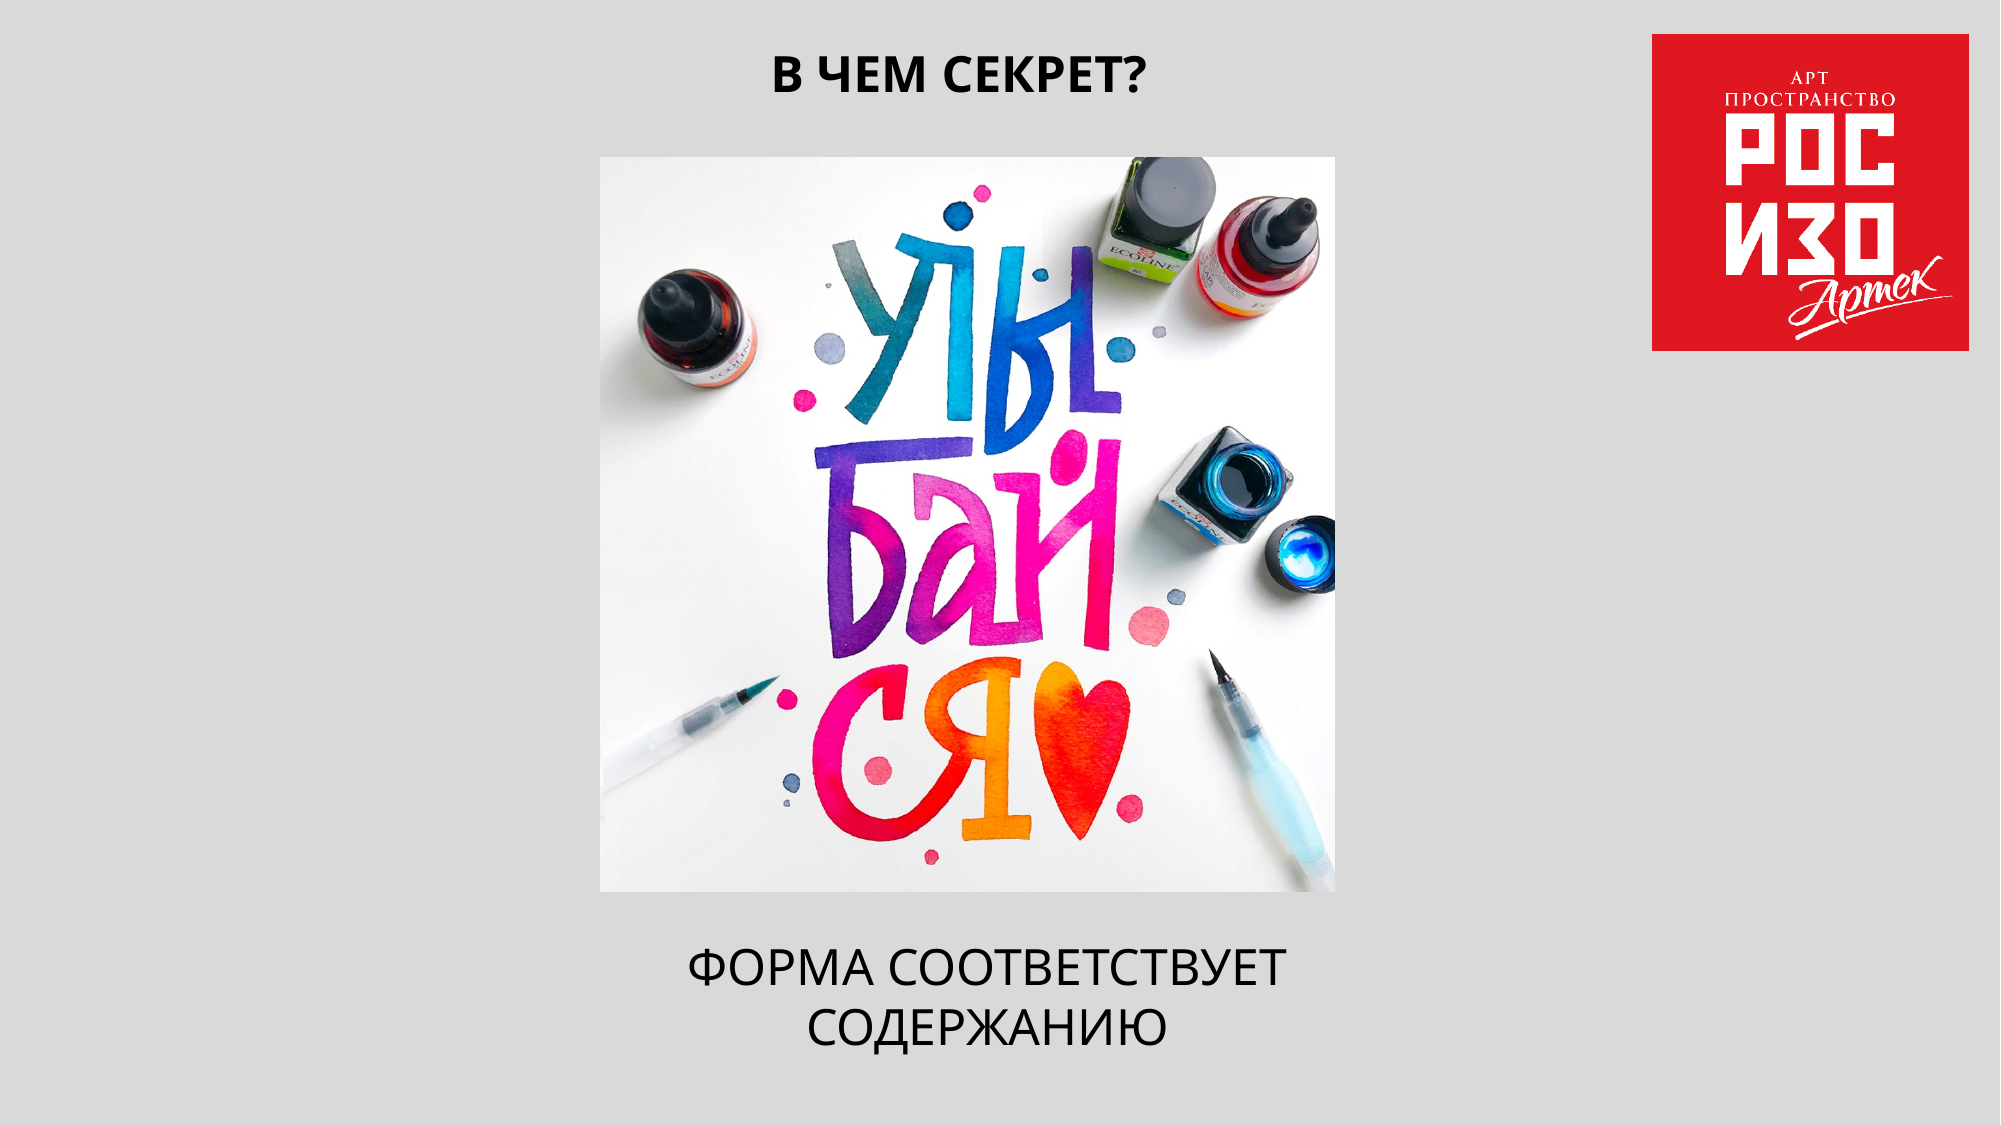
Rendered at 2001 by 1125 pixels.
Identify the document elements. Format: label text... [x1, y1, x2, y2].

picture [599, 157, 1335, 893]
picture [1652, 34, 1969, 351]
text_box ФОРМА СООТВЕТСТВУЕТ СОДЕРЖАНИЮ [563, 928, 1412, 1123]
text_box В ЧЕМ СЕКРЕТ? [458, 35, 1459, 155]
